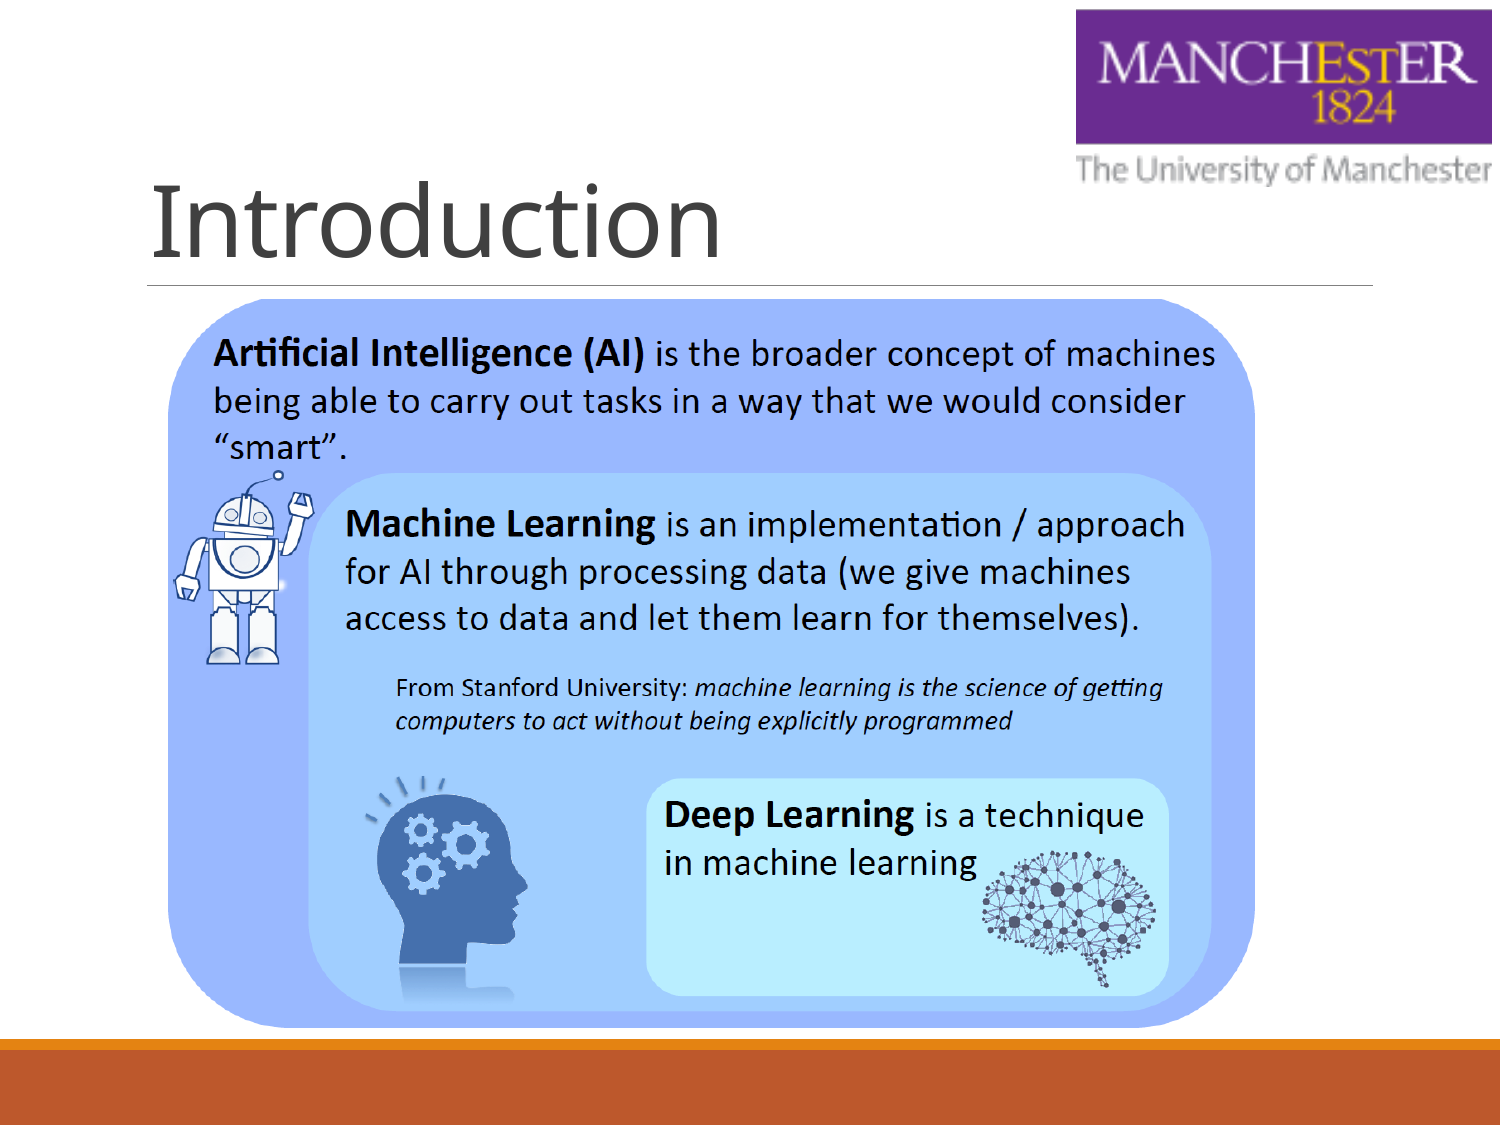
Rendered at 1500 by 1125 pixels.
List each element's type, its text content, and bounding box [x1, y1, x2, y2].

title Introduction [135, 47, 1047, 285]
picture [157, 299, 1262, 1031]
